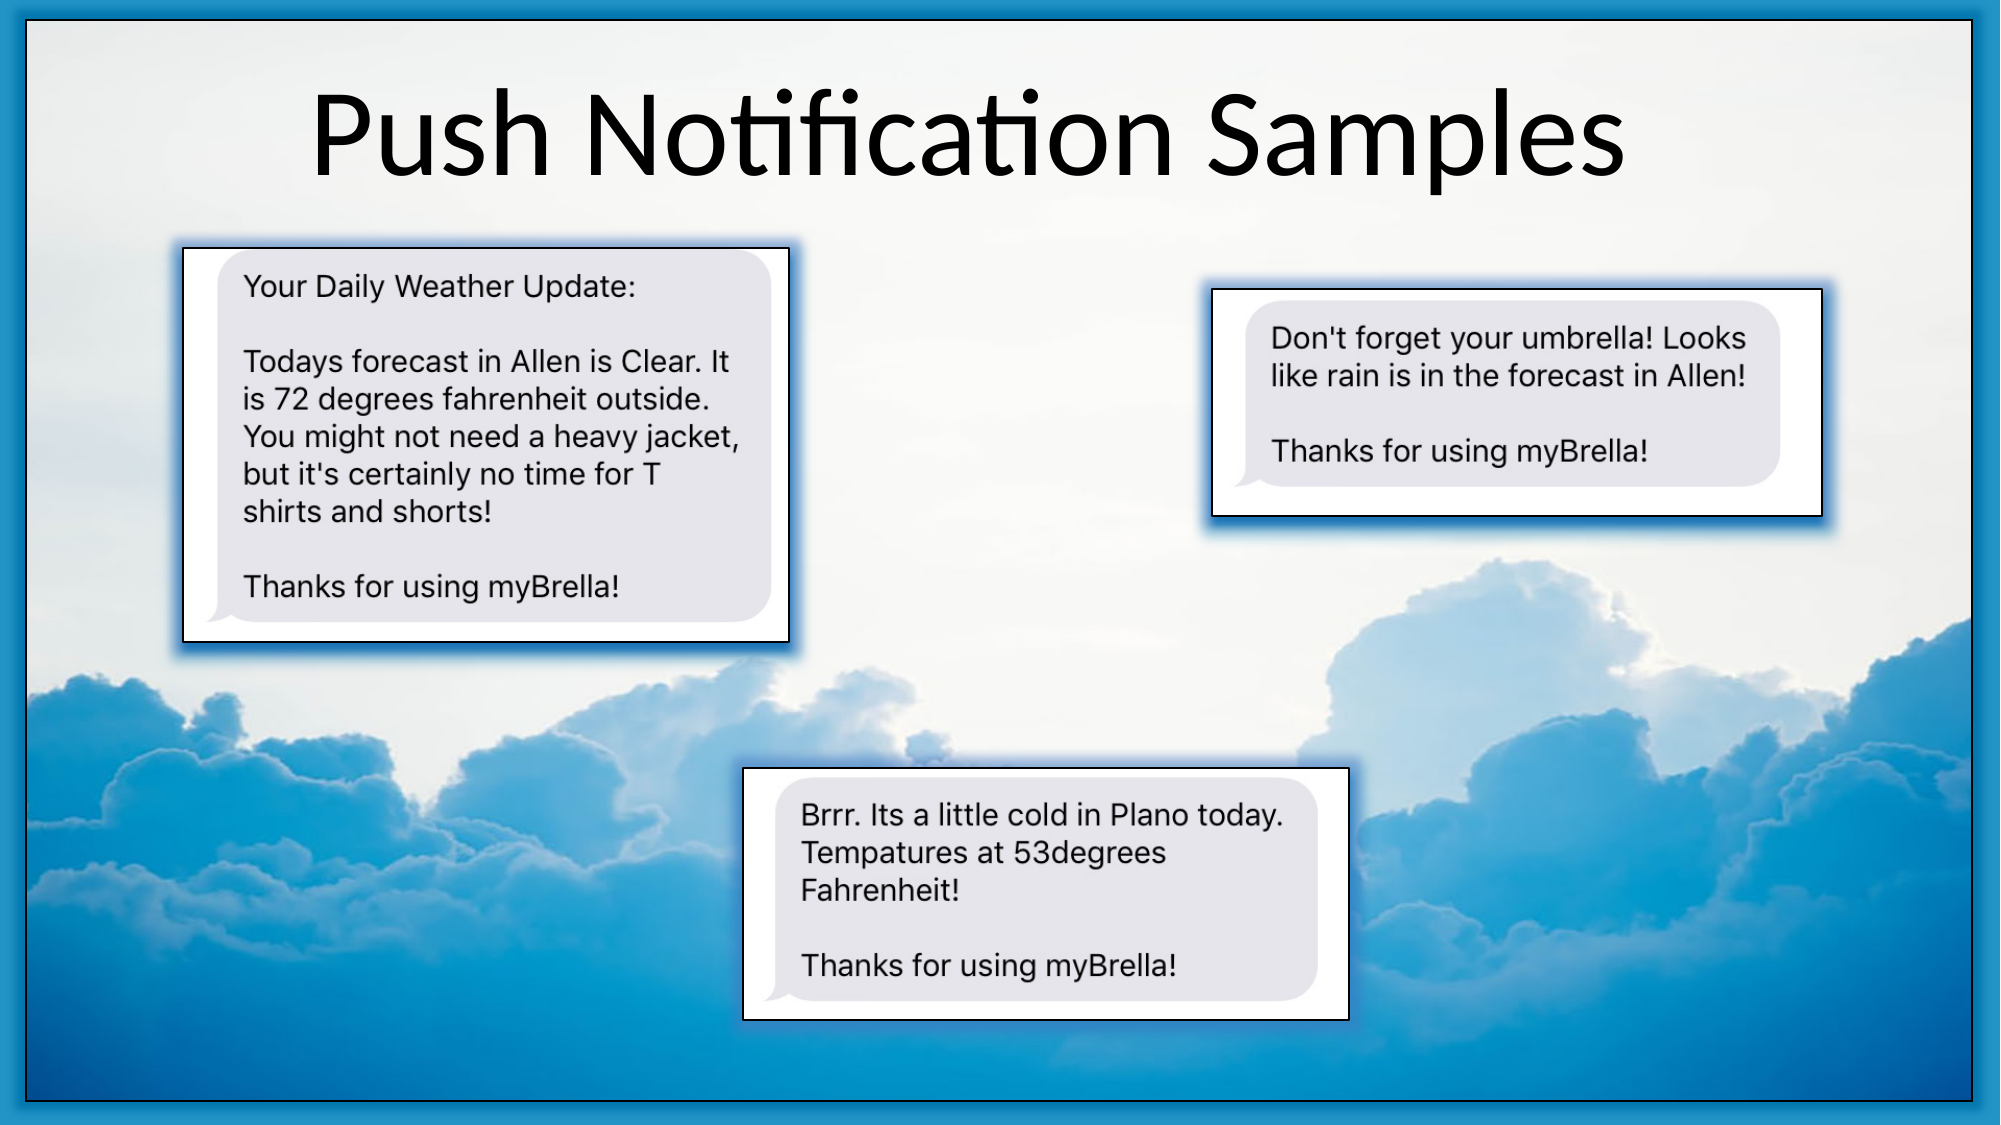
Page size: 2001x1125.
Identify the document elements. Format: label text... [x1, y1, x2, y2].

picture [1212, 289, 1822, 515]
picture [743, 768, 1349, 1019]
title Push Notification Samples [219, 58, 1720, 211]
text_box [25, 19, 1973, 1102]
picture [184, 248, 789, 641]
